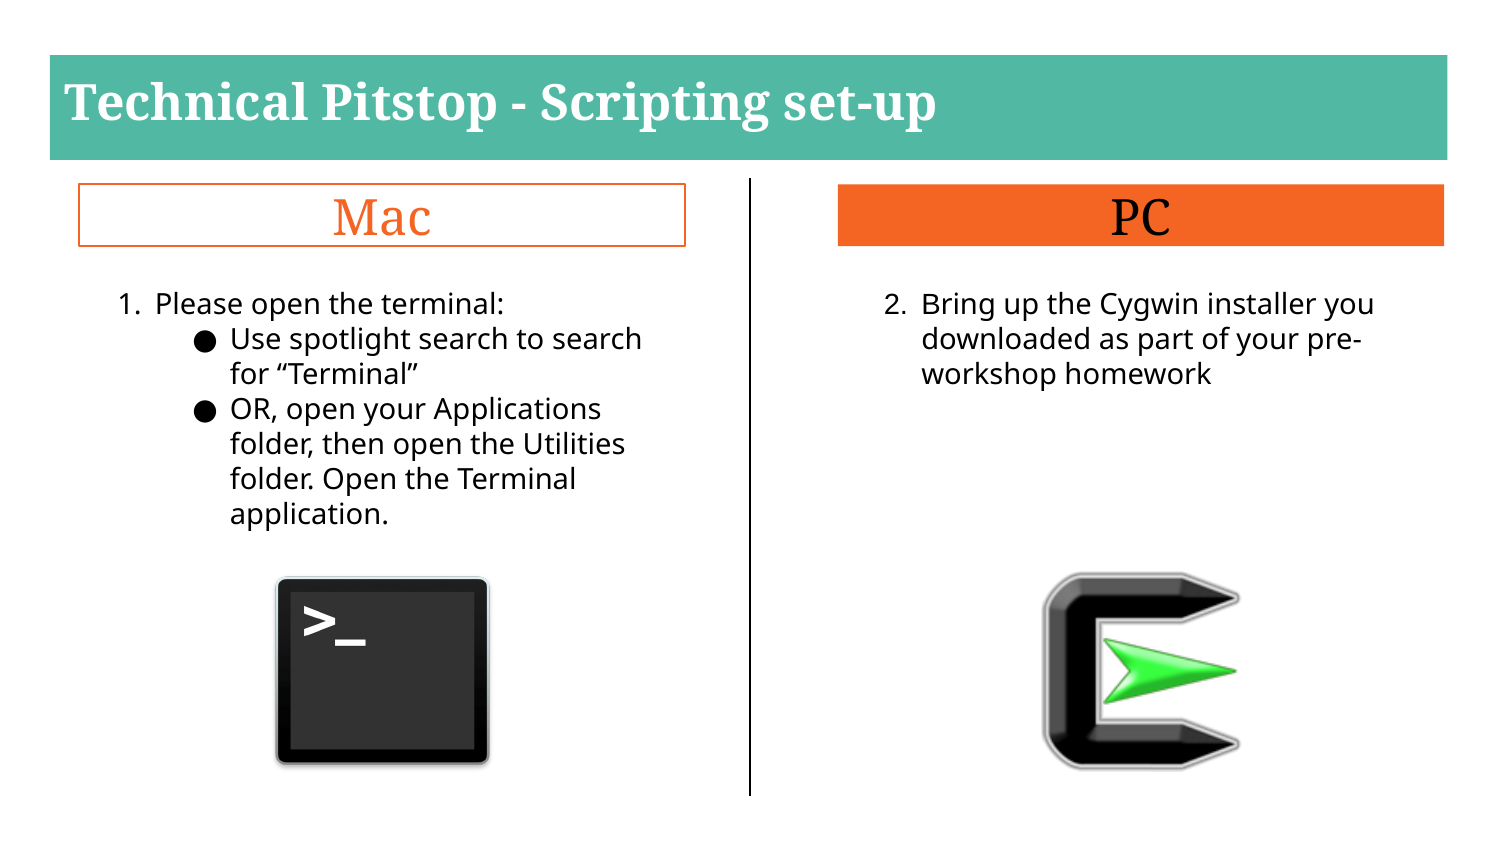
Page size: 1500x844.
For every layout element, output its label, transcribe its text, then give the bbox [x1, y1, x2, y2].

text_box Bring up the Cygwin installer you downloaded as part of your pre-workshop homework [831, 270, 1451, 787]
text_box Mac [78, 184, 686, 247]
picture [1040, 571, 1242, 772]
text_box PC [837, 184, 1445, 247]
title Technical Pitstop - Scripting set-up [49, 55, 1448, 160]
text_box Please open the terminal: Use spotlight search to search for “Terminal” OR, open your Applications folder, then open the Utilities folder. Open the Terminal application. [64, 270, 700, 787]
picture [257, 547, 507, 796]
